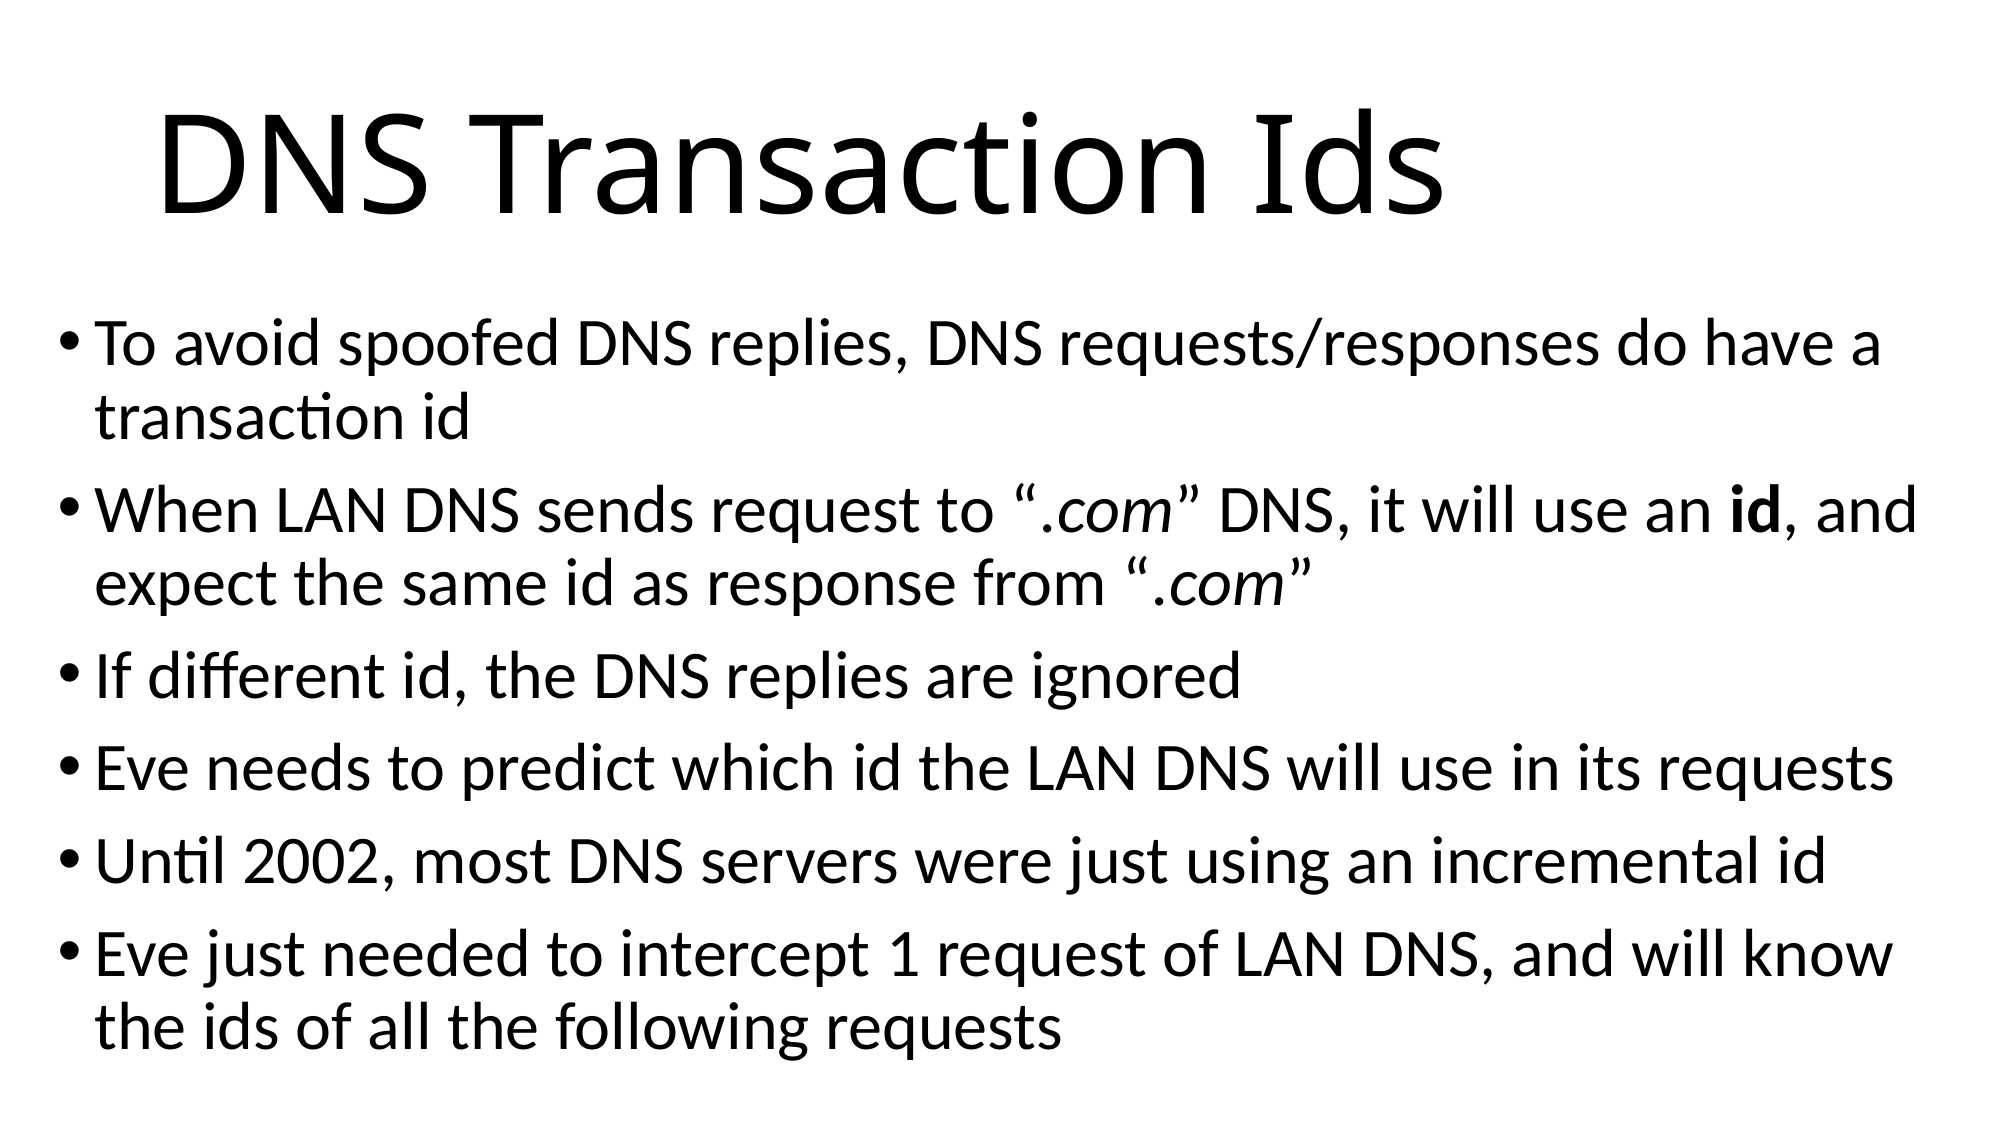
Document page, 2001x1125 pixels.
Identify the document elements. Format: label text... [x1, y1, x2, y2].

list To avoid spoofed DNS replies, DNS requests/responses do have a transaction id When LAN DNS sends request to “.com” DNS, it will use an id, and expect the same id as response from “.com” If different id, the DNS replies are ignored Eve needs to predict which id the LAN DNS will use in its requests Until 2002, most DNS servers were just using an incremental id Eve just needed to intercept 1 request of LAN DNS, and will know the ids of all the following requests [42, 299, 1946, 1084]
title DNS Transaction Ids [137, 59, 1863, 278]
